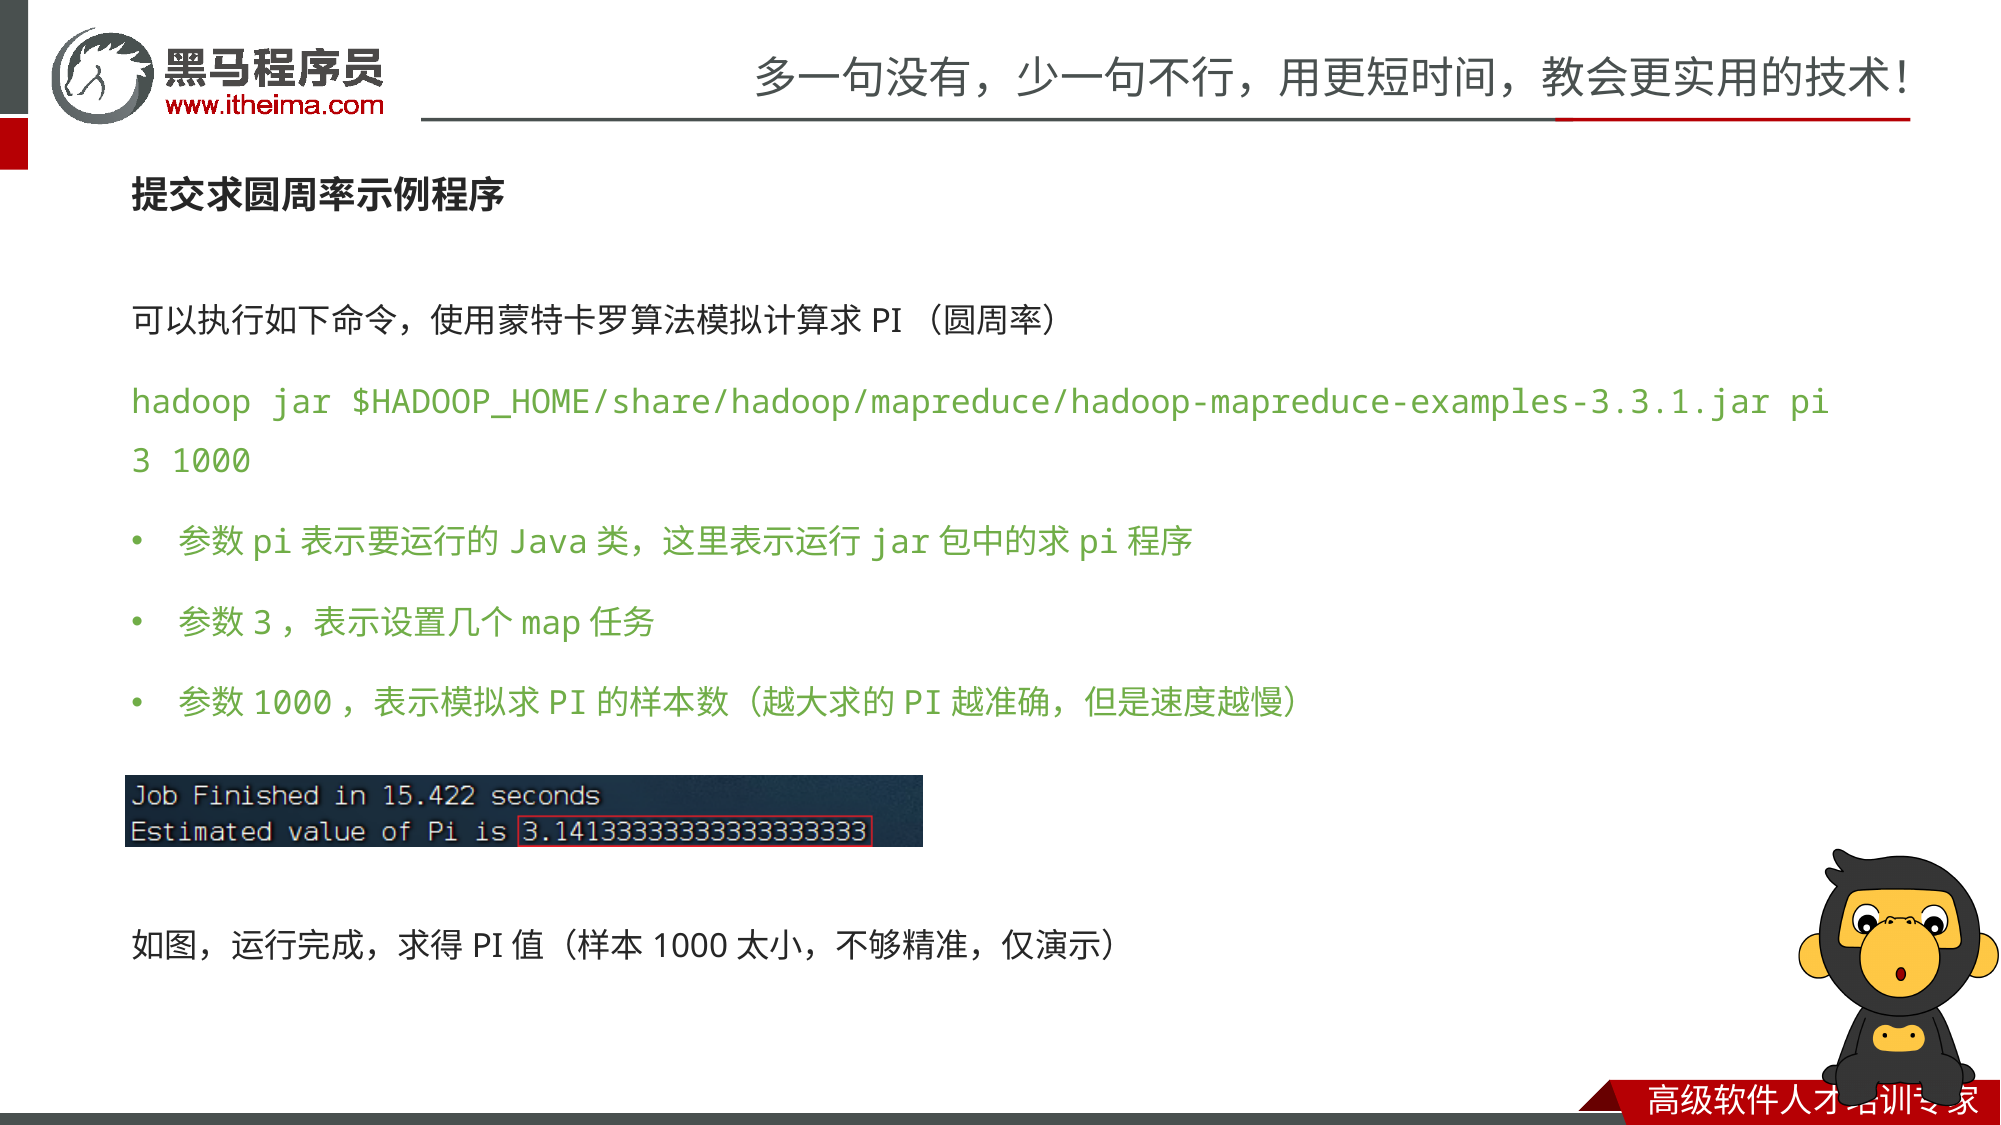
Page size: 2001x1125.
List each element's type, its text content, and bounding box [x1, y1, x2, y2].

picture [125, 775, 923, 847]
list 可以执行如下命令，使用蒙特卡罗算法模拟计算求PI（圆周率） hadoop jar $HADOOP_HOME/share/hadoop/mapreduce/hadoop-mapreduce-examples-3.3.1.jar pi 3 1000 参数pi表示要运行的Java类，这里表示运行jar包中的求pi程序 参数3，表示设置几个map任务 参数1000，表示模拟求PI的样本数（越大求的PI越准确，但是速度越慢） 如图，运行完成，求得PI值（样本1000太小，不够精准，仅演示） [116, 271, 1872, 964]
picture [1755, 834, 2000, 1116]
list 提交求圆周率示例程序 [116, 154, 1872, 239]
picture [50, 26, 384, 125]
